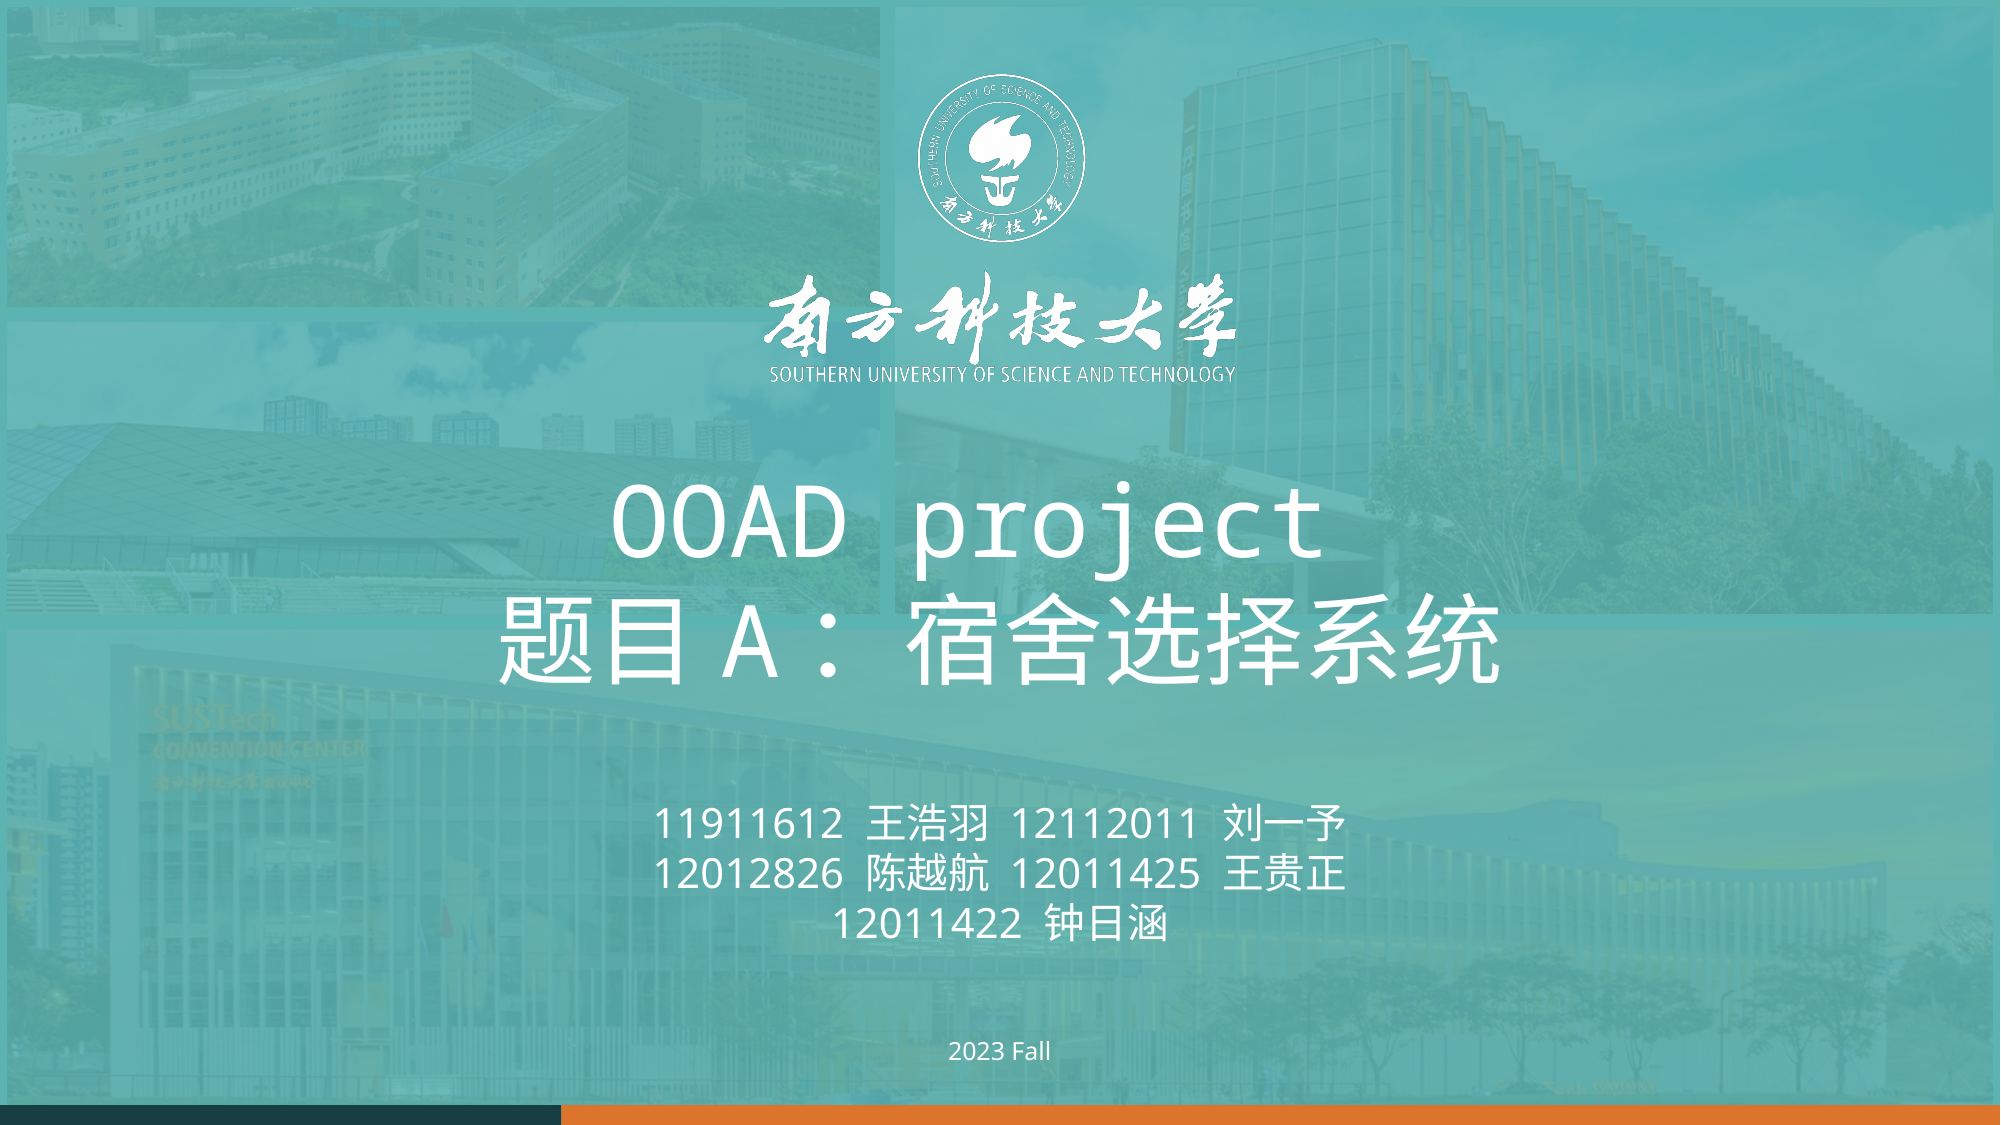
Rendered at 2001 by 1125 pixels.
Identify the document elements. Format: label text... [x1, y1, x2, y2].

text_box OOAD project 题目A：宿舍选择系统 [382, 450, 1618, 706]
picture [763, 74, 1236, 382]
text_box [0, 1105, 2000, 1125]
text_box 11911612 王浩羽 12112011 刘一予 12012826 陈越航 12011425 王贵正 12011422 钟日涵 [568, 789, 1432, 954]
text_box [0, 0, 2000, 1105]
text_box 2023 Fall [631, 1012, 1369, 1073]
